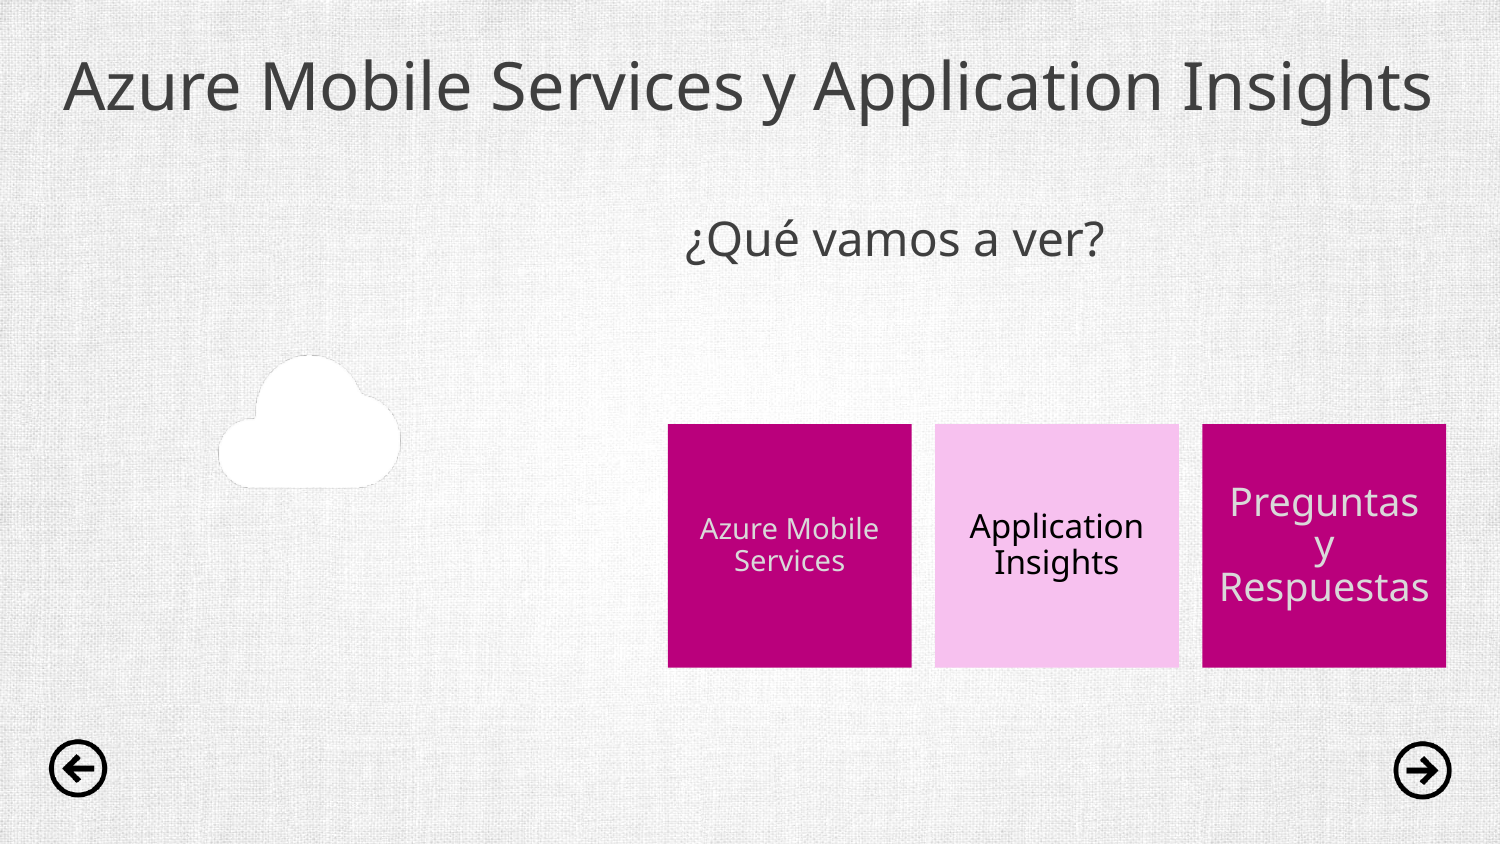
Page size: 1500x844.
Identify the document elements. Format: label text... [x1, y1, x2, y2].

picture [0, 0, 1500, 844]
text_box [667, 303, 1448, 789]
list Azure Mobile Services y Application Insights [33, 35, 1467, 147]
list ¿Qué vamos a ver? [655, 208, 1152, 281]
